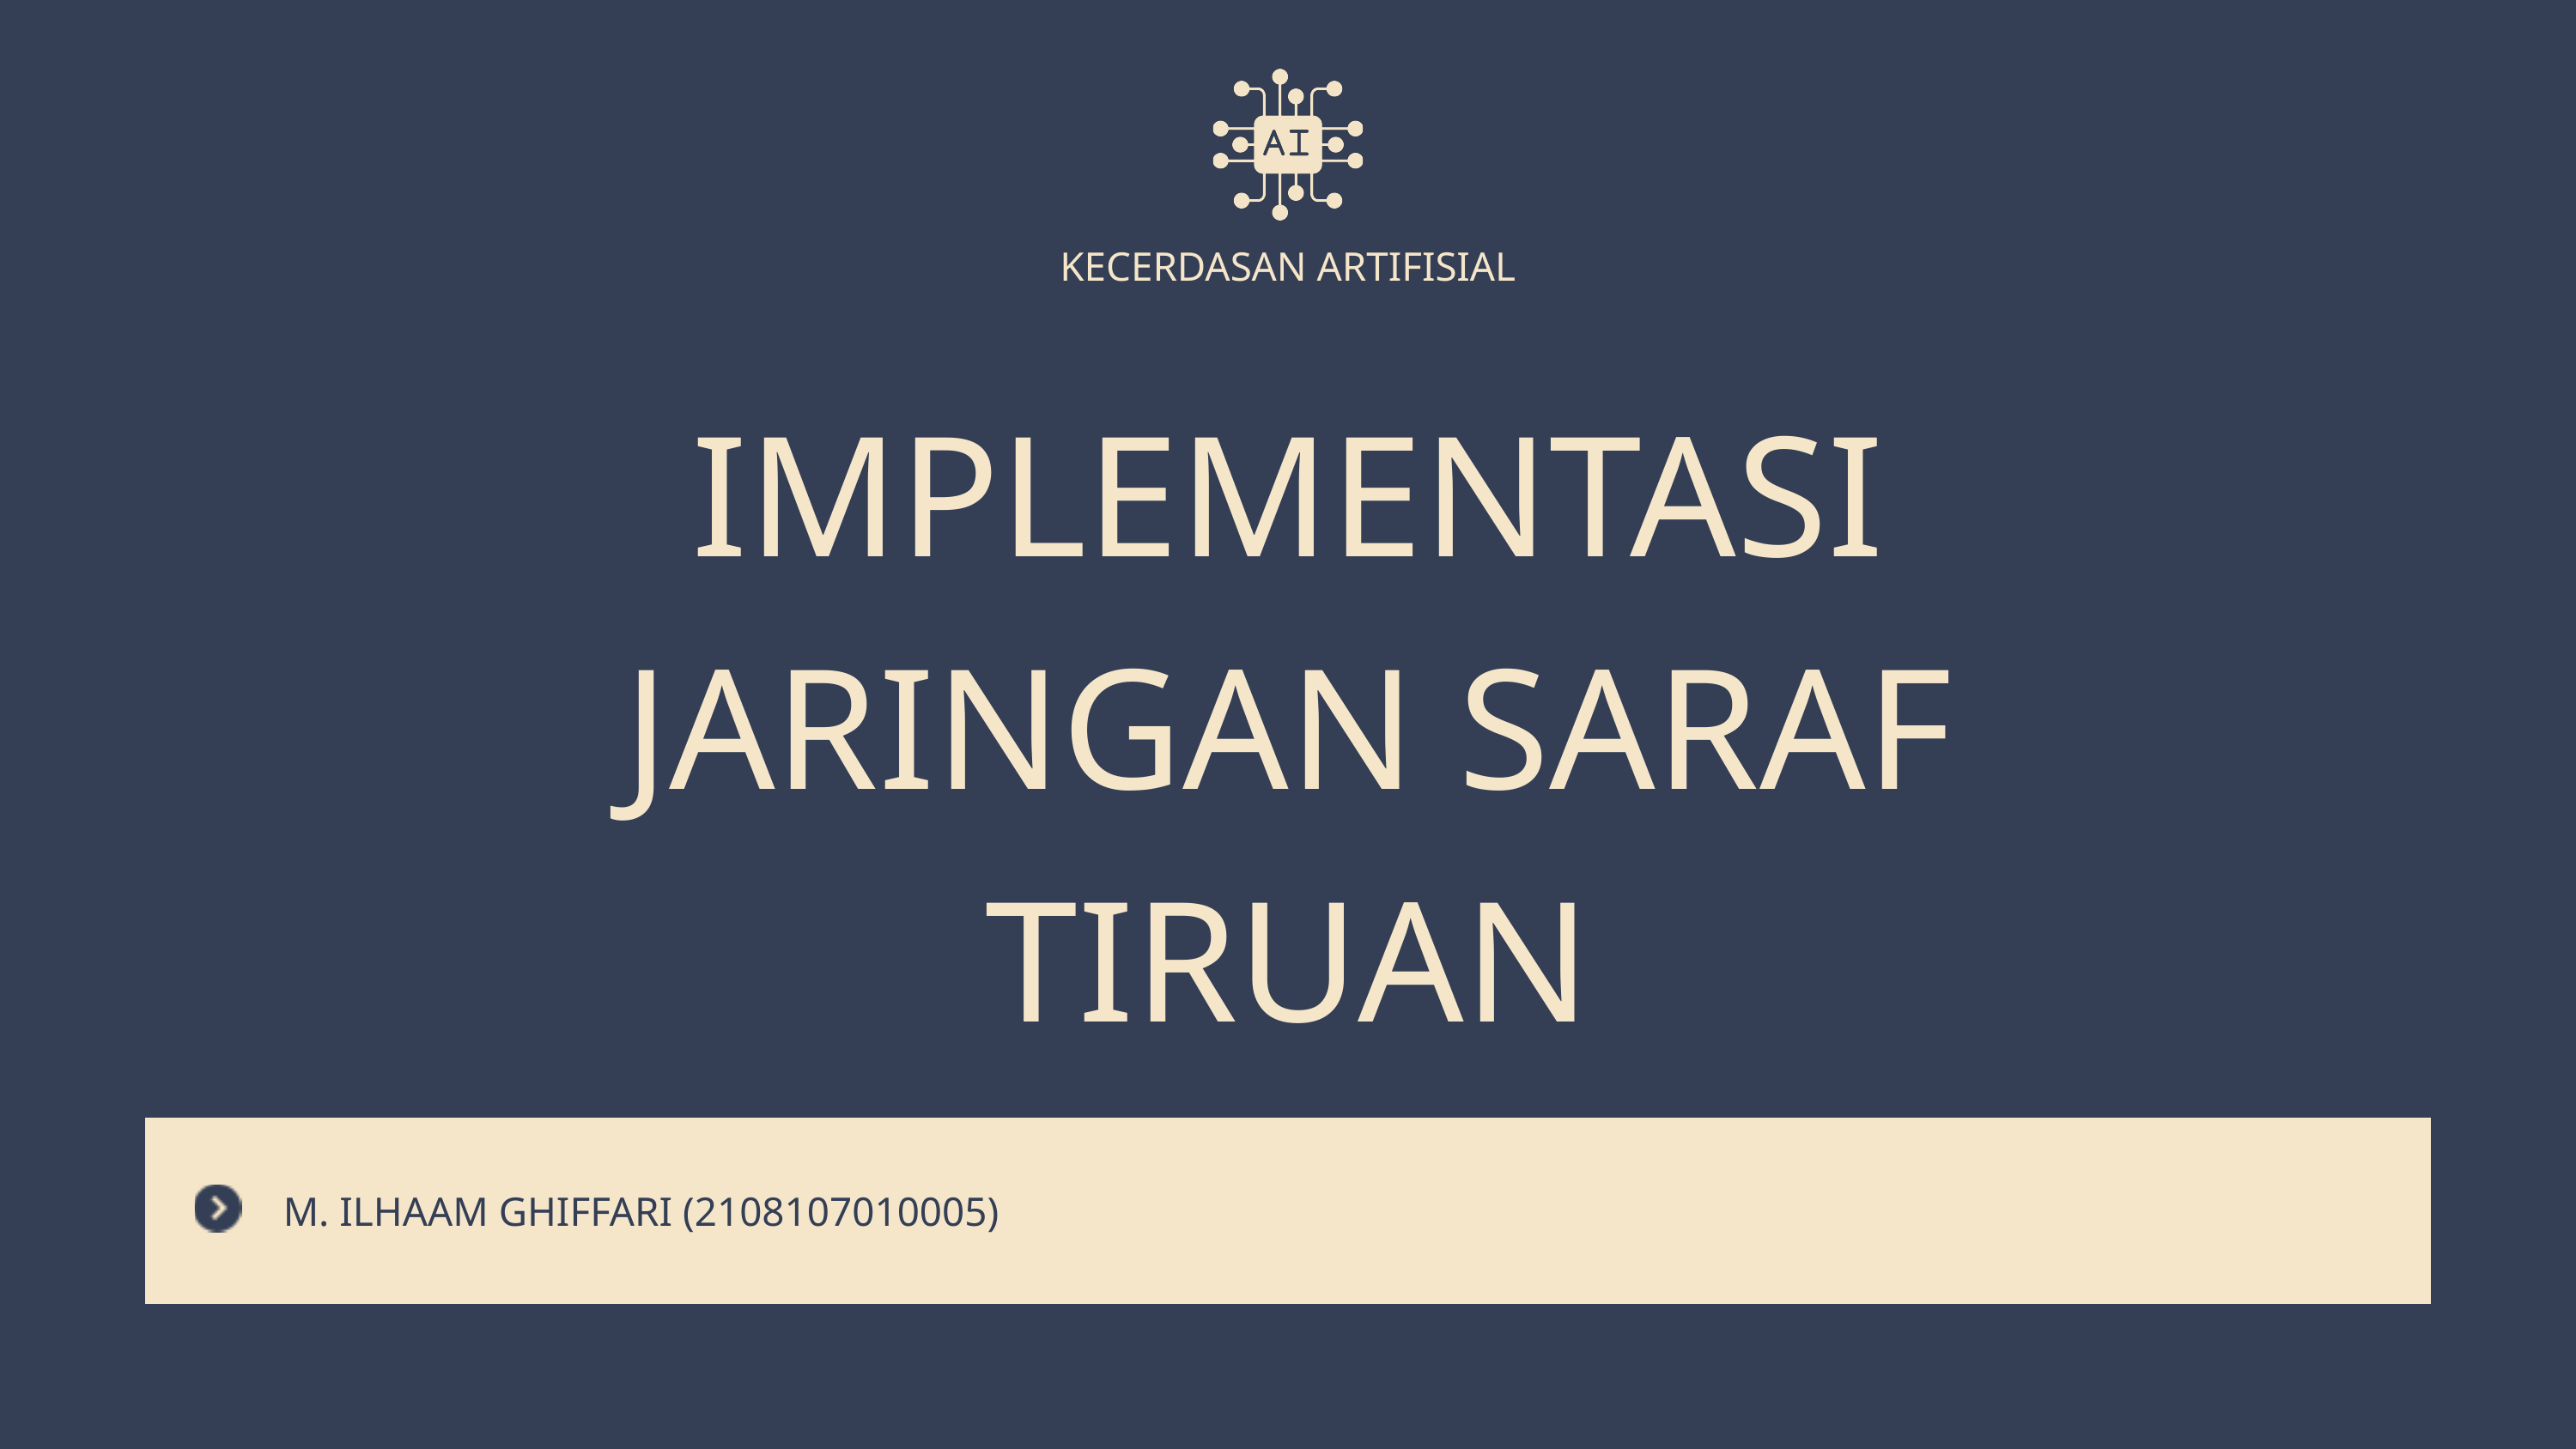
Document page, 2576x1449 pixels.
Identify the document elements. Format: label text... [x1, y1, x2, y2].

text_box [1212, 69, 1364, 221]
text_box IMPLEMENTASI JARINGAN SARAF TIRUAN [144, 356, 2432, 1056]
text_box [144, 1117, 2432, 1304]
text_box KECERDASAN ARTIFISIAL [985, 233, 1591, 289]
